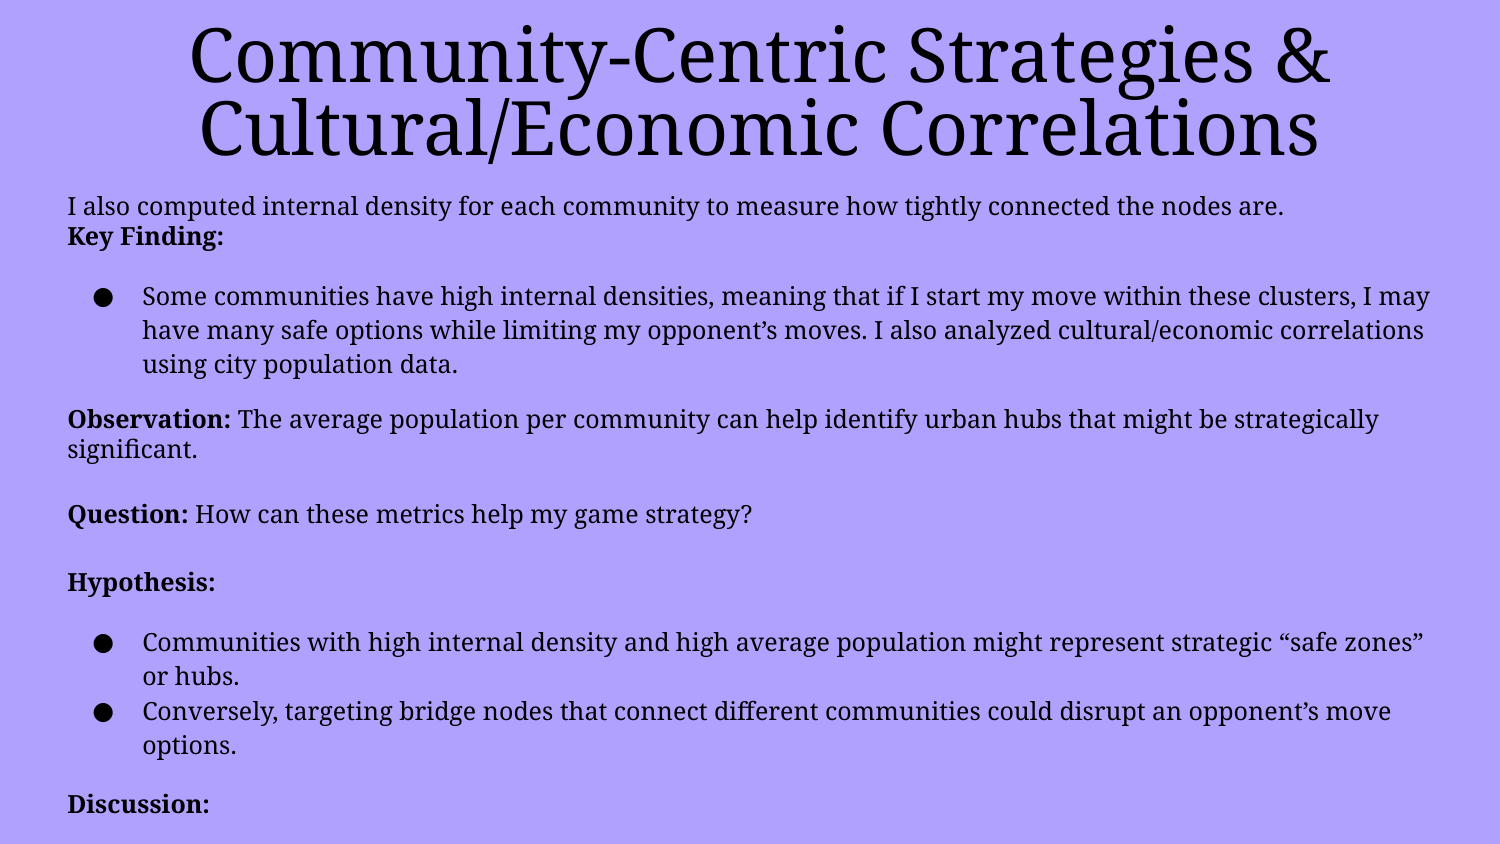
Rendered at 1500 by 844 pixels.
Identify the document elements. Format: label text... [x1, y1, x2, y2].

title Community-Centric Strategies & Cultural/Economic Correlations [88, 10, 1432, 175]
text_box I also computed internal density for each community to measure how tightly connected the nodes are. Key Finding: Some communities have high internal densities, meaning that if I start my move within these clusters, I may have many safe options while limiting my opponent’s moves. I also analyzed cultural/economic correlations using city population data. Observation: The average population per community can help identify urban hubs that might be strategically significant. Question: How can these metrics help my game strategy? Hypothesis: Communities with high internal density and high average population might represent strategic “safe zones” or hubs. Conversely, targeting bridge nodes that connect different communities could disrupt an opponent’s move options. Discussion: These insights provide a multi‑faceted strategy: starting in dense communities, controlling key bridge nodes, and exploiting linguistic patterns to trap opponents. (not tested yet in my simulation) [52, 175, 1448, 844]
